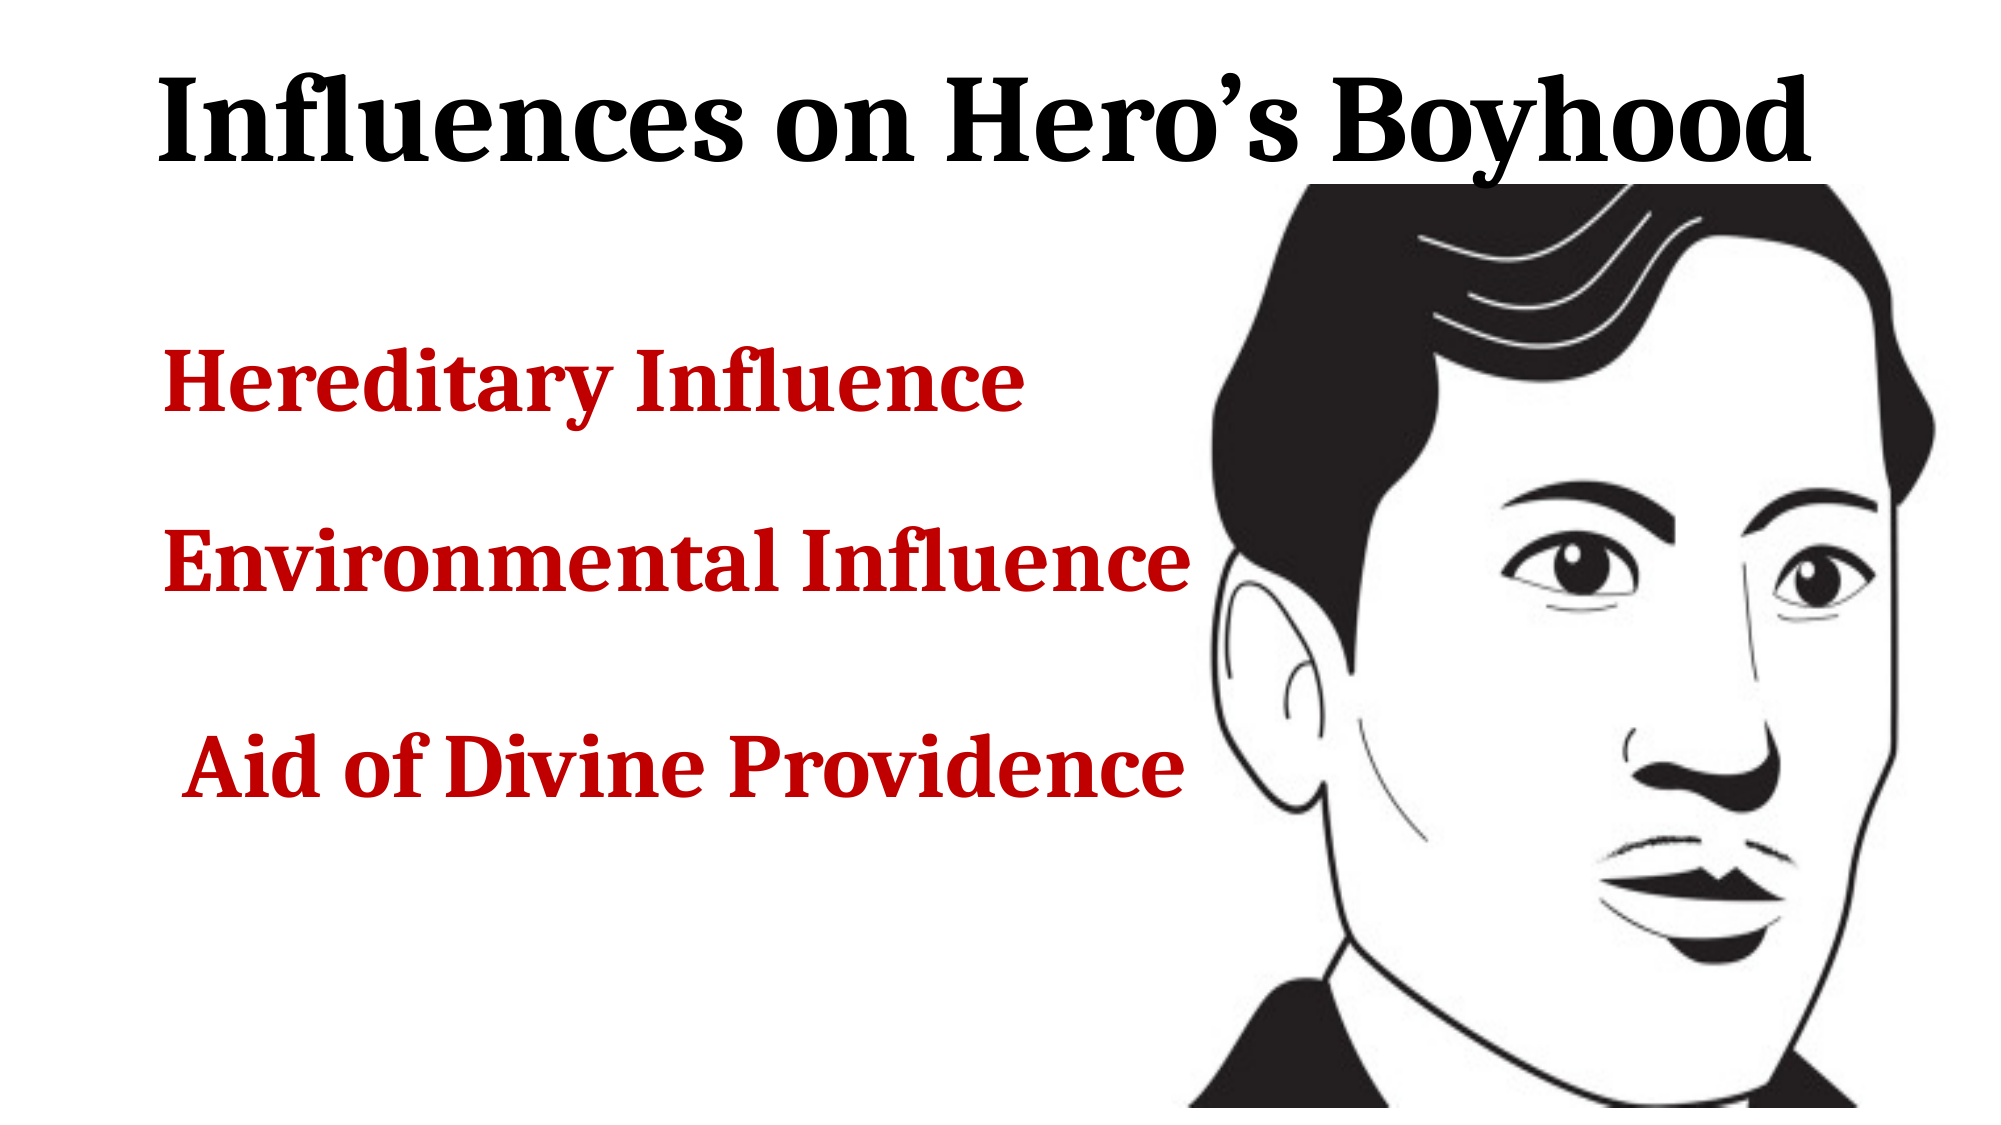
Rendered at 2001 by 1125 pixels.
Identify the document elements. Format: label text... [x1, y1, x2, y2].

text_box Influences on Hero’s Boyhood [61, 29, 1910, 195]
text_box Hereditary Influence [147, 312, 1074, 438]
picture [1171, 184, 1960, 1108]
text_box Environmental Influence [147, 492, 1171, 617]
text_box Aid of Divine Providence [147, 698, 1171, 824]
